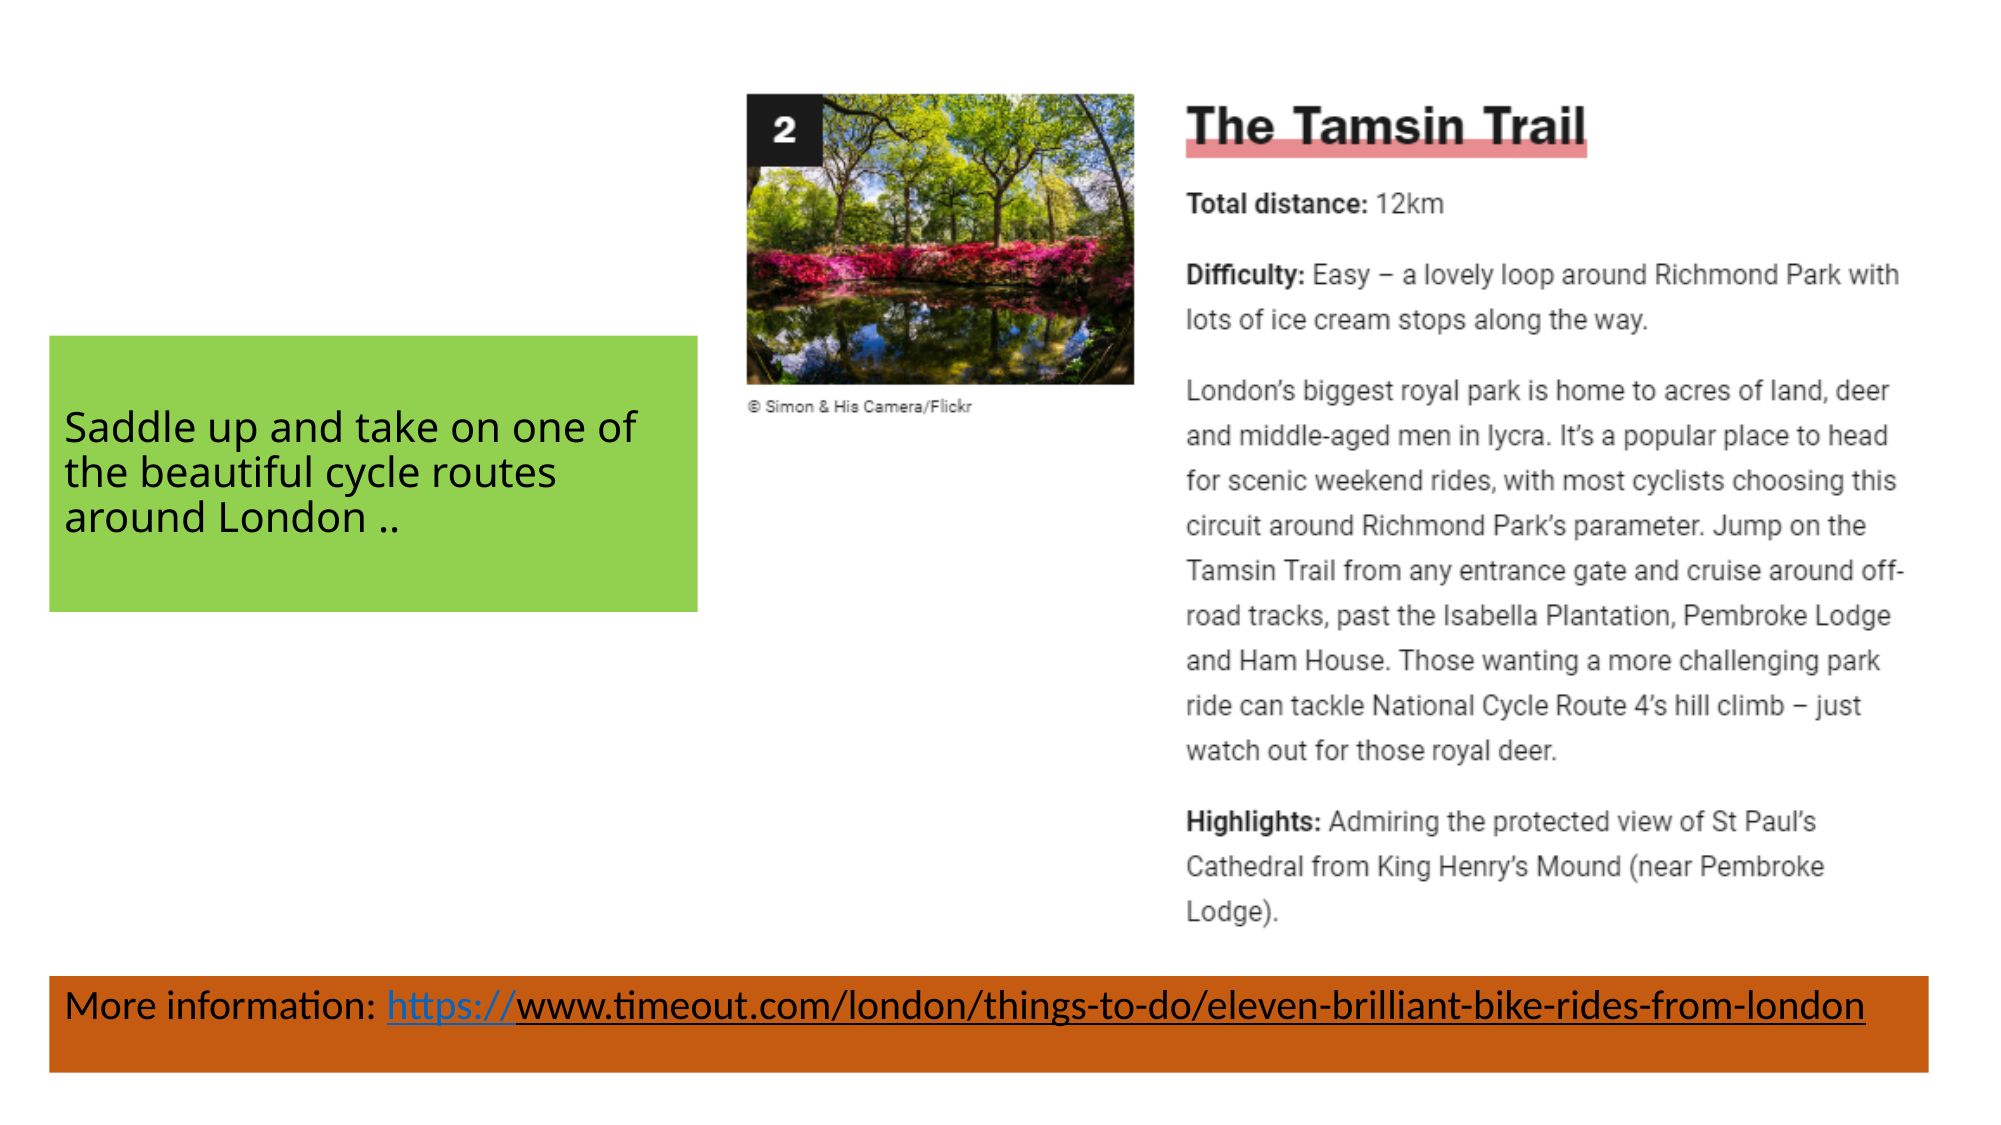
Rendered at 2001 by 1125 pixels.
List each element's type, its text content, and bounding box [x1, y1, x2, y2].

list More information: https://www.timeout.com/london/things-to-do/eleven-brilliant-bike-rides-from-london [49, 976, 1929, 1073]
picture [716, 64, 1929, 945]
title Saddle up and take on one of the beautiful cycle routes around London .. [49, 335, 698, 612]
